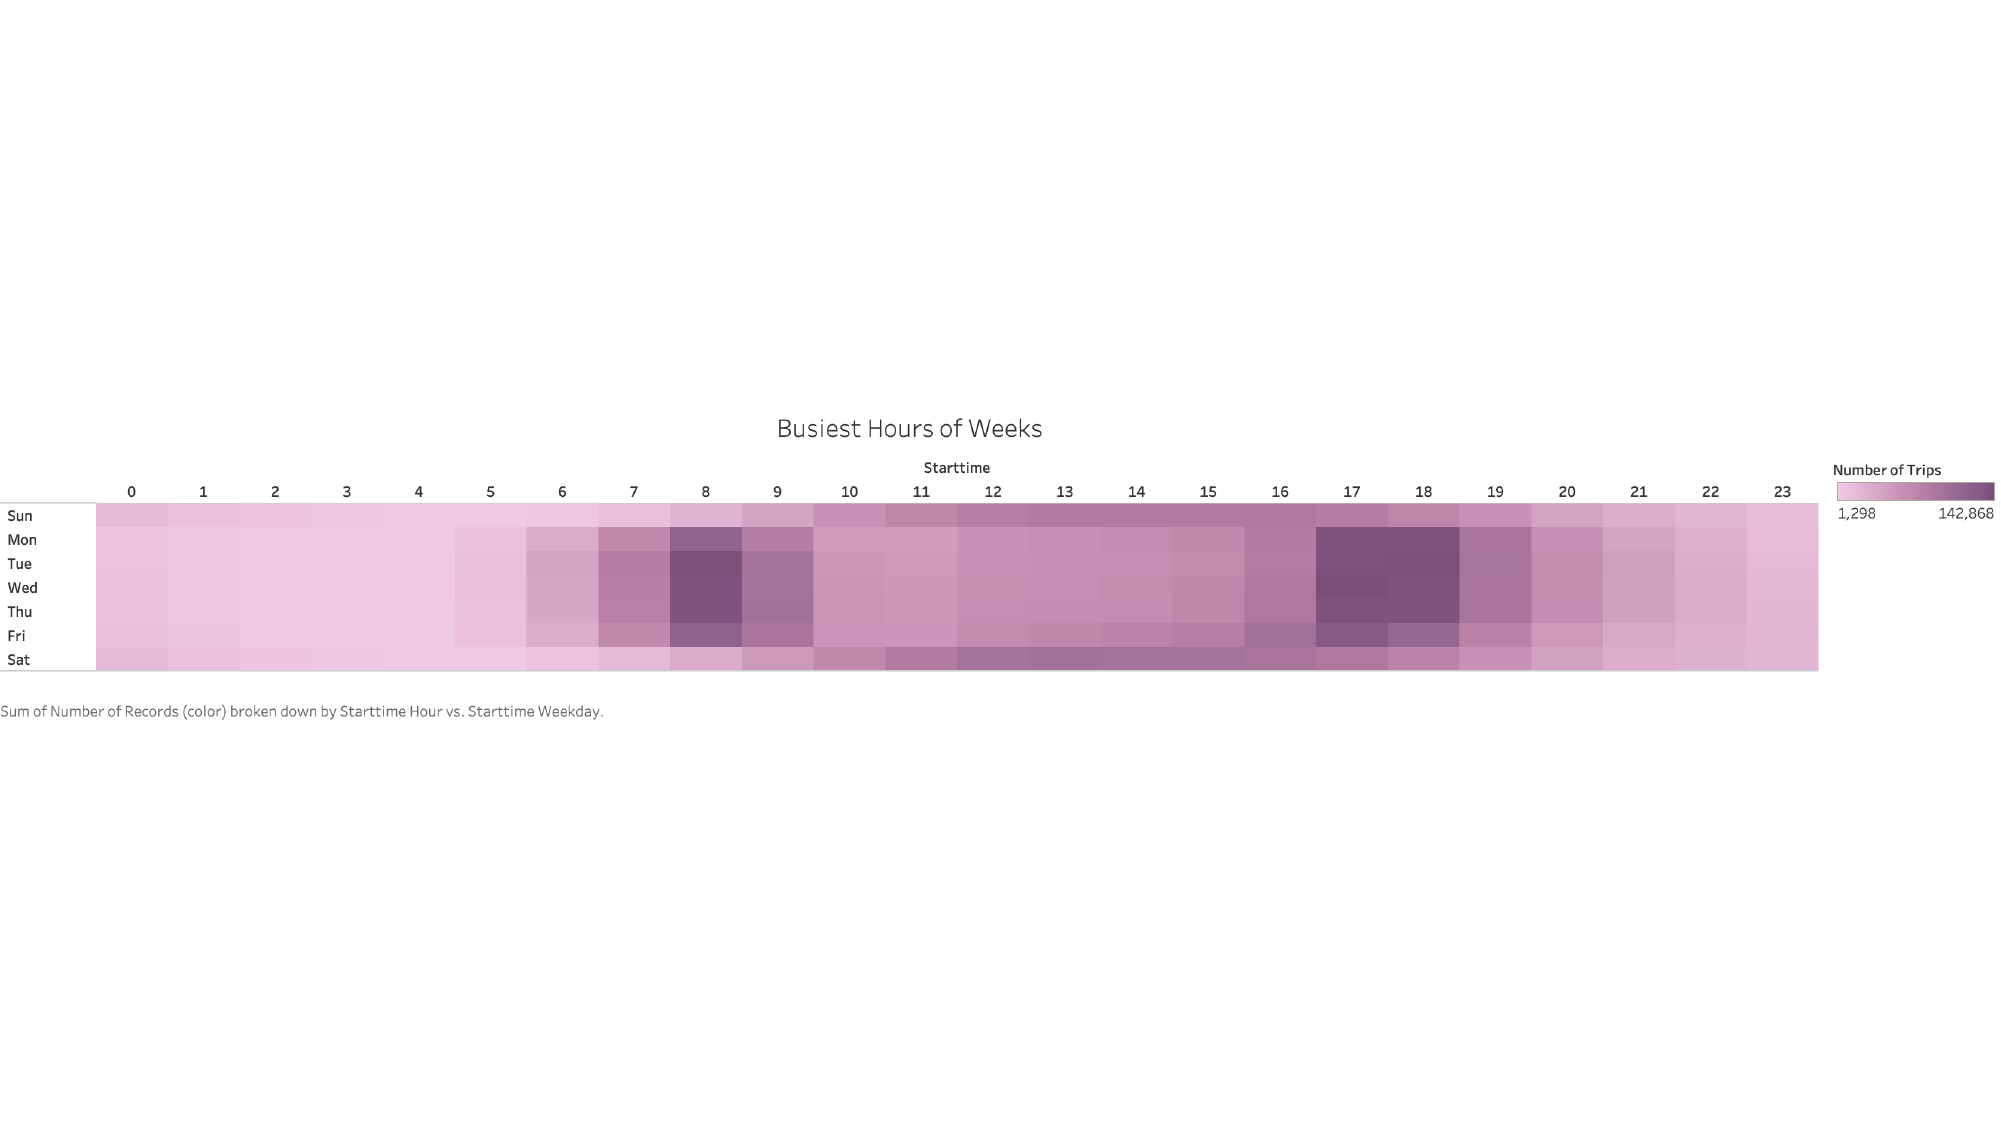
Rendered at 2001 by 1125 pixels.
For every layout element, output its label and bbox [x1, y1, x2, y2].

picture [0, 403, 2000, 722]
